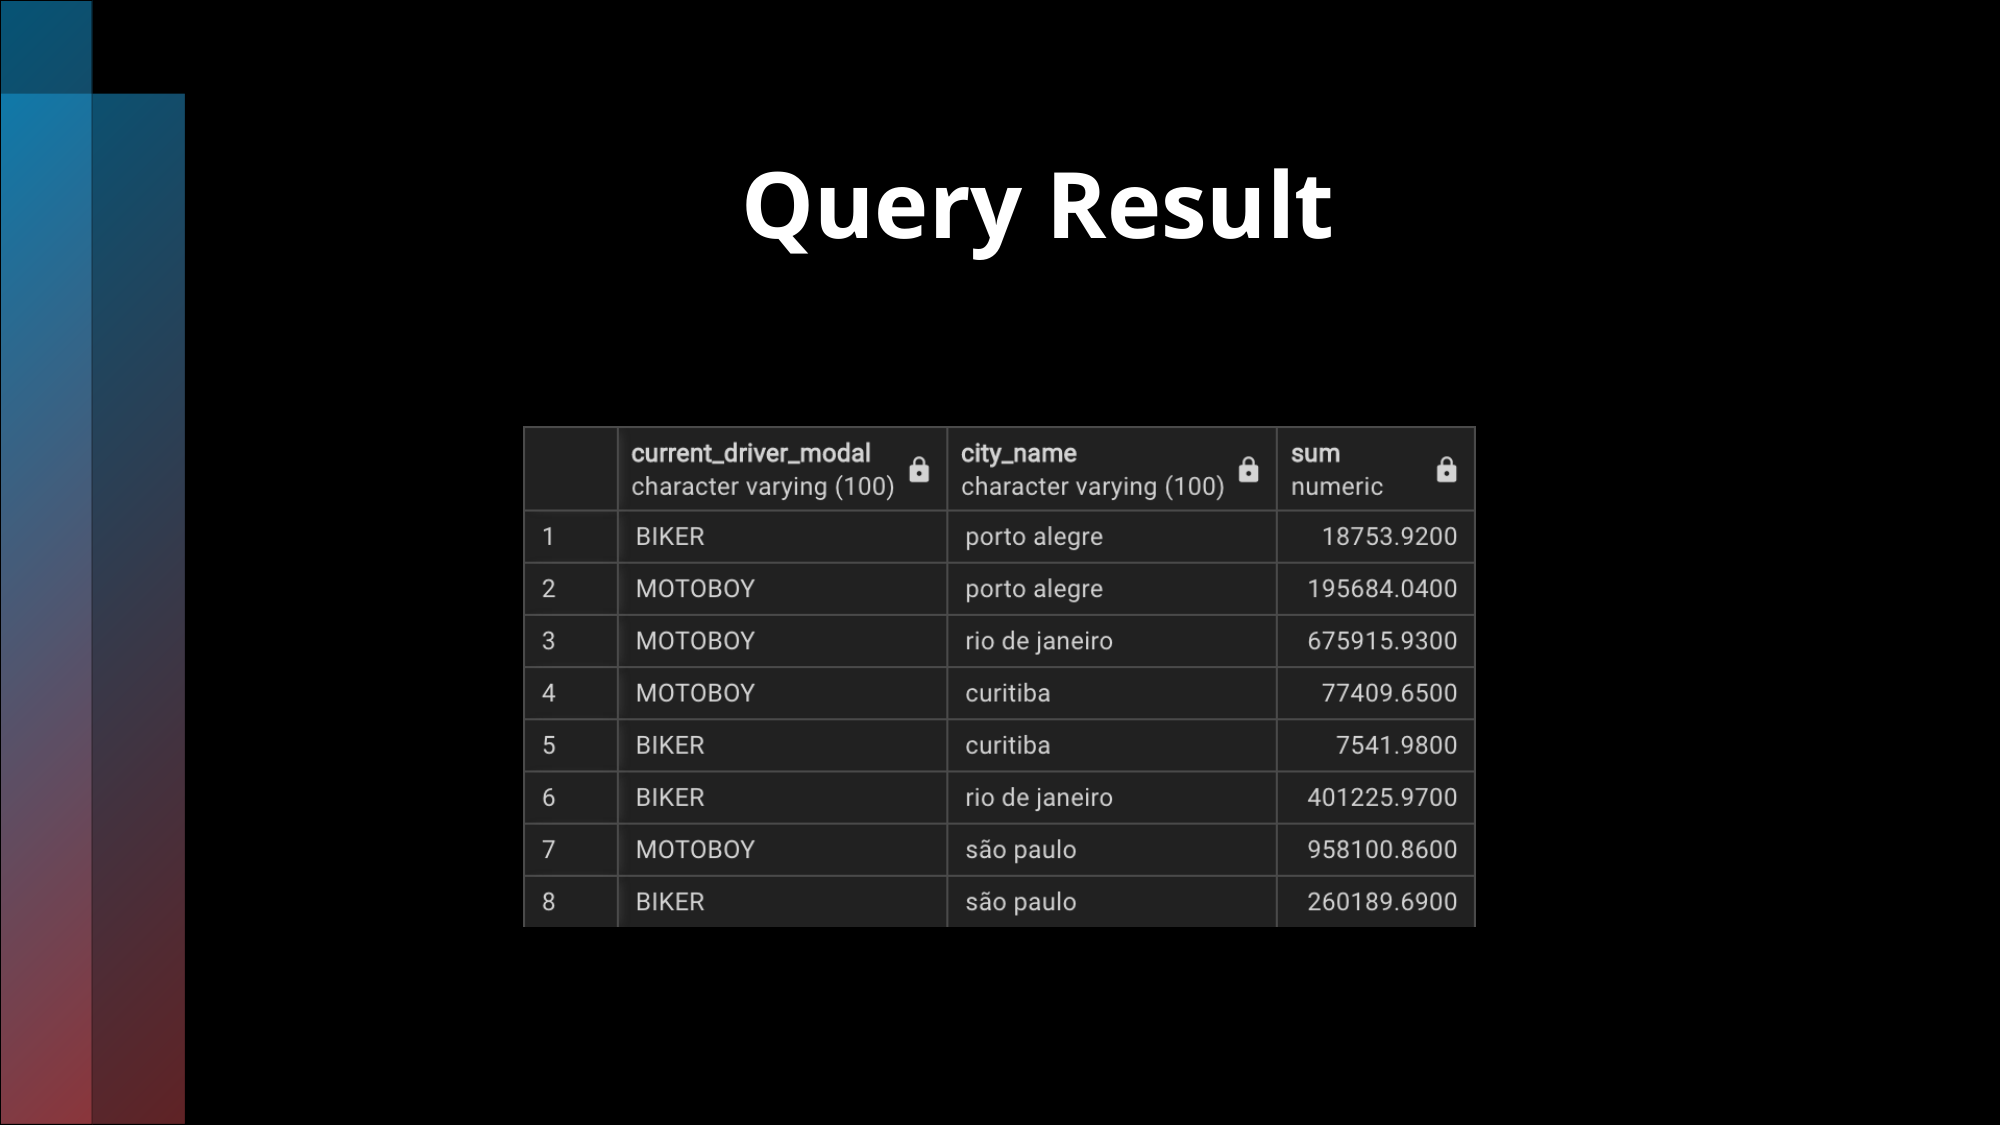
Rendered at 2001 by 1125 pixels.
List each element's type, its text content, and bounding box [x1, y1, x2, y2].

title Query Result [260, 74, 1817, 329]
picture [523, 426, 1476, 927]
